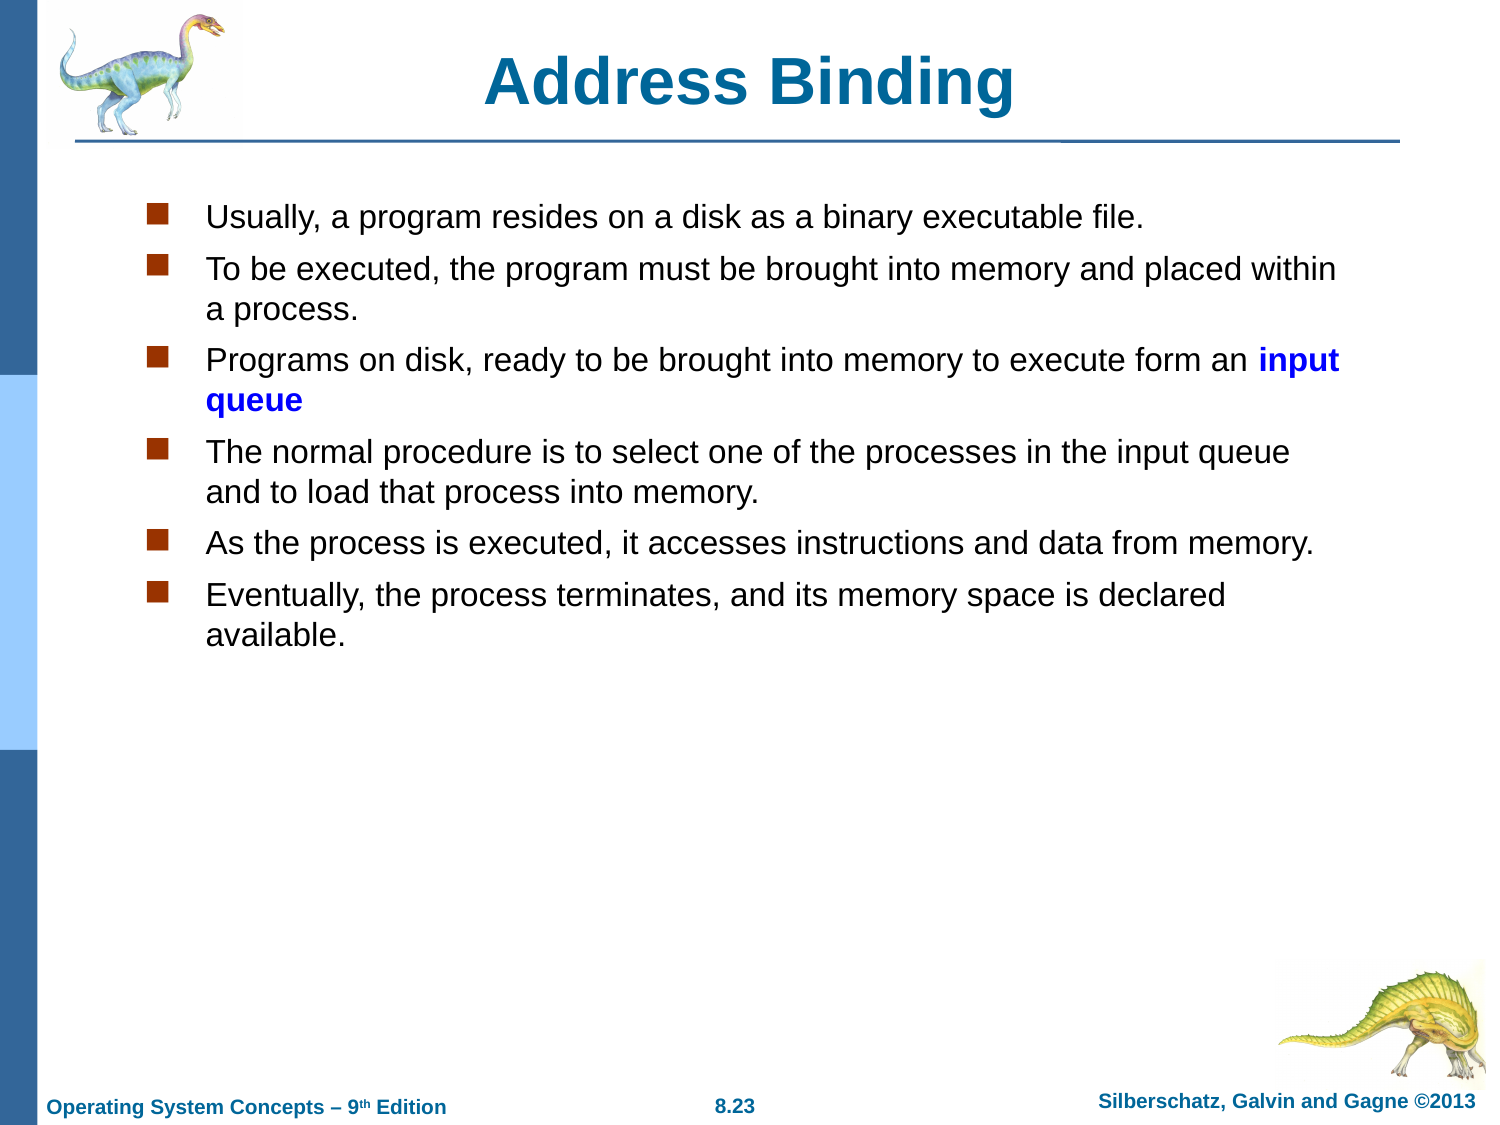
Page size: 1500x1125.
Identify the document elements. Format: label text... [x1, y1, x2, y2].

list Usually, a program resides on a disk as a binary executable file. To be executed, the program must be brought into memory and placed within a process. Programs on disk, ready to be brought into memory to execute form an input queue The normal procedure is to select one of the processes in the input queue and to load that process into memory. As the process is executed, it accesses instructions and data from memory. Eventually, the process terminates, and its memory space is declared available. [134, 187, 1357, 996]
picture [1275, 959, 1486, 1090]
picture [46, 0, 243, 149]
title Address Binding [75, 31, 1425, 126]
